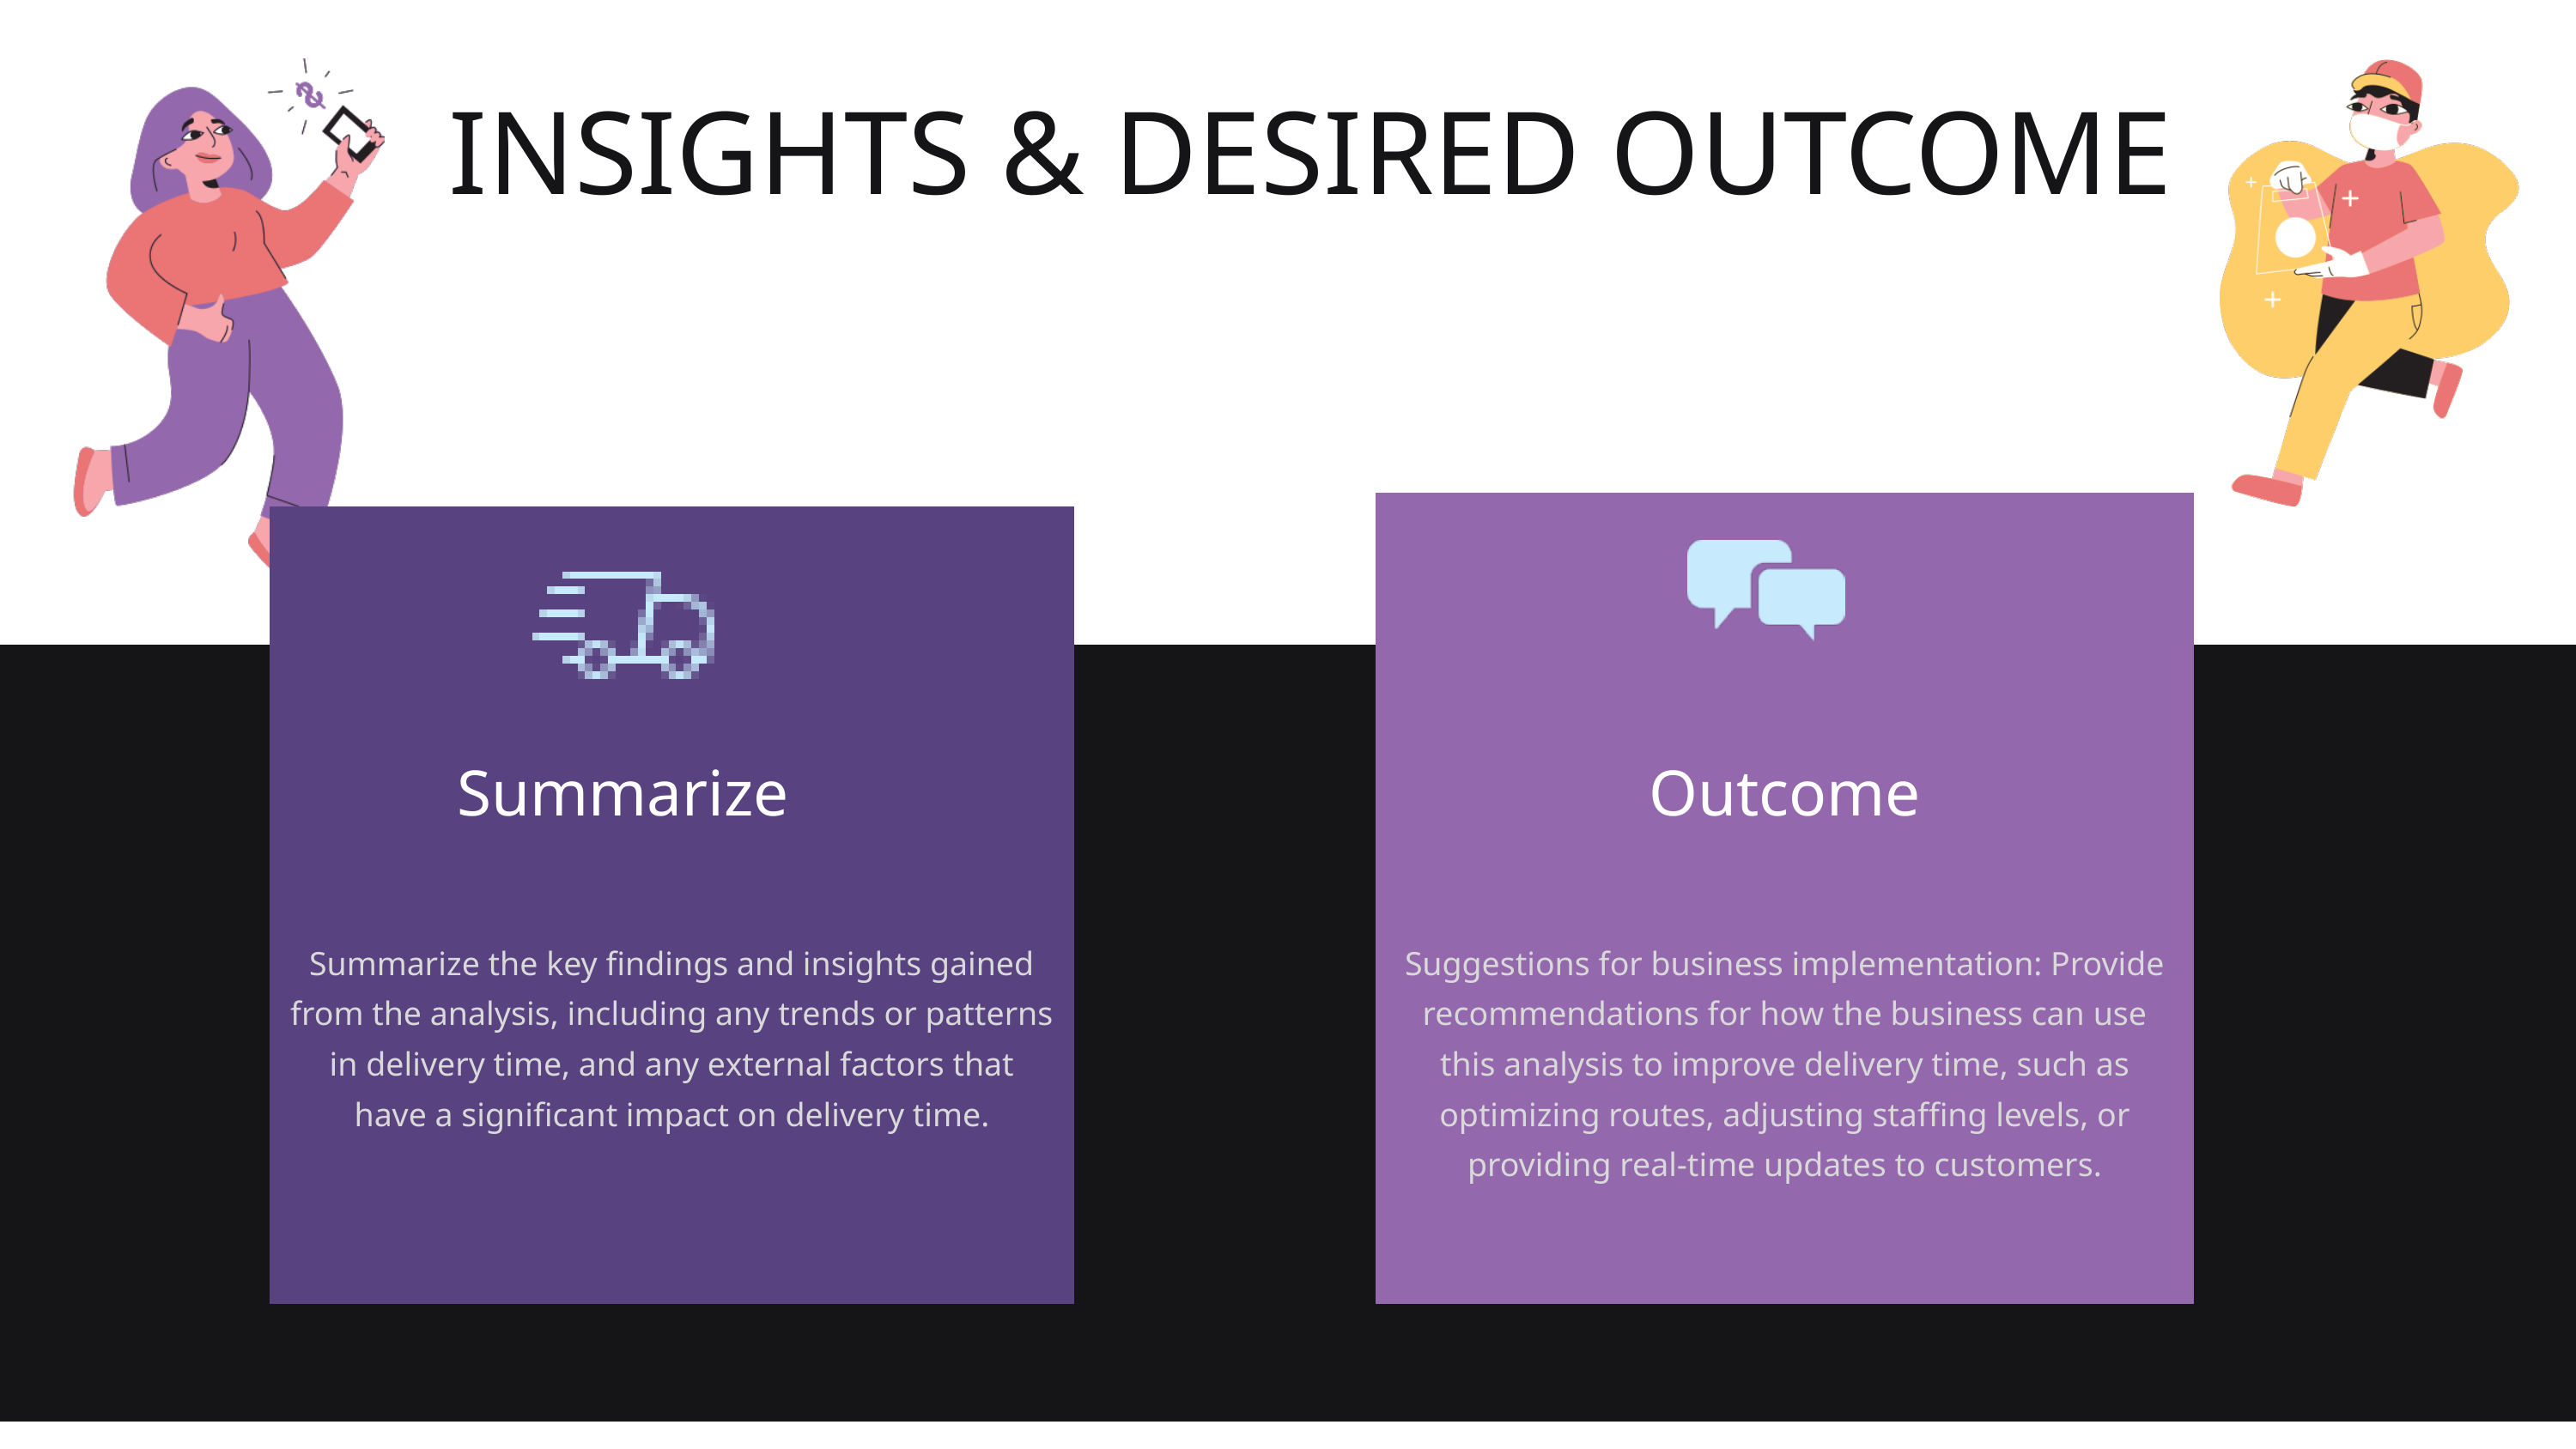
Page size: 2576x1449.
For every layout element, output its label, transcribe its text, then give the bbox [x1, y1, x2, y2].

text_box INSIGHTS & DESIRED OUTCOME [401, 57, 2221, 218]
picture [532, 572, 714, 679]
picture [2220, 58, 2525, 507]
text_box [1375, 493, 2195, 1304]
picture [69, 58, 385, 582]
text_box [269, 506, 1075, 1304]
picture [1686, 539, 1845, 641]
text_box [0, 644, 2576, 1422]
